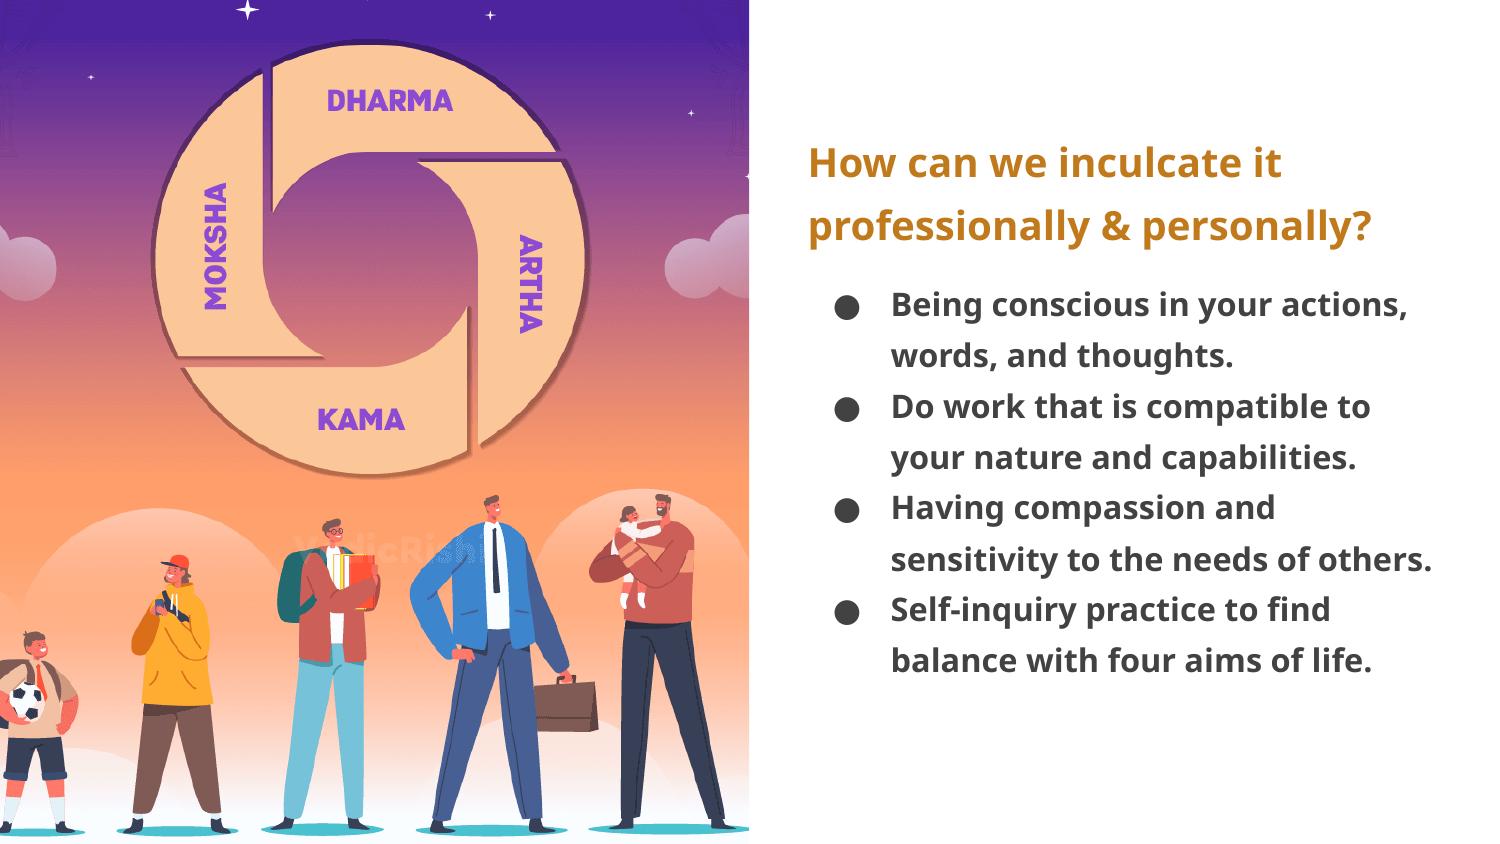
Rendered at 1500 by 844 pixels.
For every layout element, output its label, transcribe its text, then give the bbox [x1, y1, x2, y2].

list How can we inculcate it professionally & personally? Being conscious in your actions, words, and thoughts. Do work that is compatible to your nature and capabilities. Having compassion and sensitivity to the needs of others. Self-inquiry practice to find balance with four aims of life. [792, 111, 1455, 756]
picture [0, 0, 750, 844]
